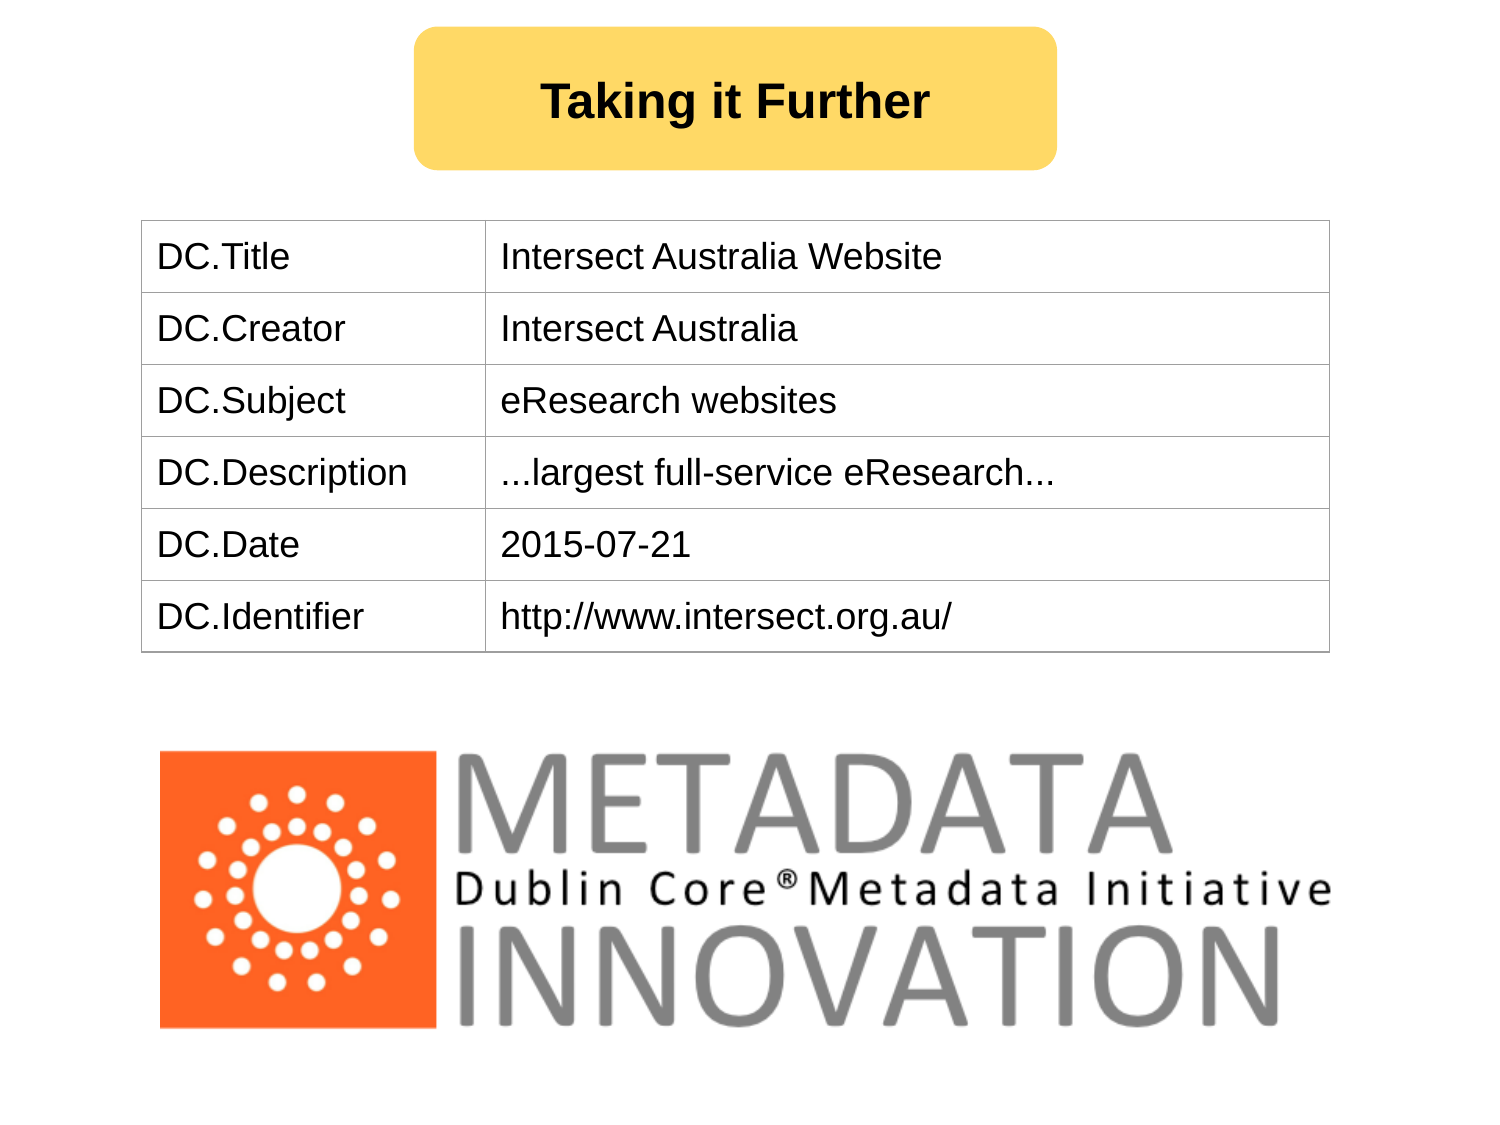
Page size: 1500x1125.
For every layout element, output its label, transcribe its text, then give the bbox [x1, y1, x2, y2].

table_cell Intersect Australia [486, 293, 1329, 364]
table_cell DC.Identifier [142, 581, 485, 651]
table_cell ...largest full-service eResearch... [486, 437, 1329, 508]
table_header Intersect Australia Website [486, 221, 1329, 292]
table_cell DC.Description [142, 437, 485, 508]
table_cell http://www.intersect.org.au/ [486, 581, 1329, 651]
table_cell DC.Date [142, 509, 485, 580]
table_cell DC.Subject [142, 365, 485, 436]
table_cell 2015-07-21 [486, 509, 1329, 580]
picture [159, 745, 1340, 1037]
table_header DC.Title [142, 221, 485, 292]
table_cell eResearch websites [486, 365, 1329, 436]
text_box Taking it Further [413, 26, 1058, 171]
table_cell DC.Creator [142, 293, 485, 364]
